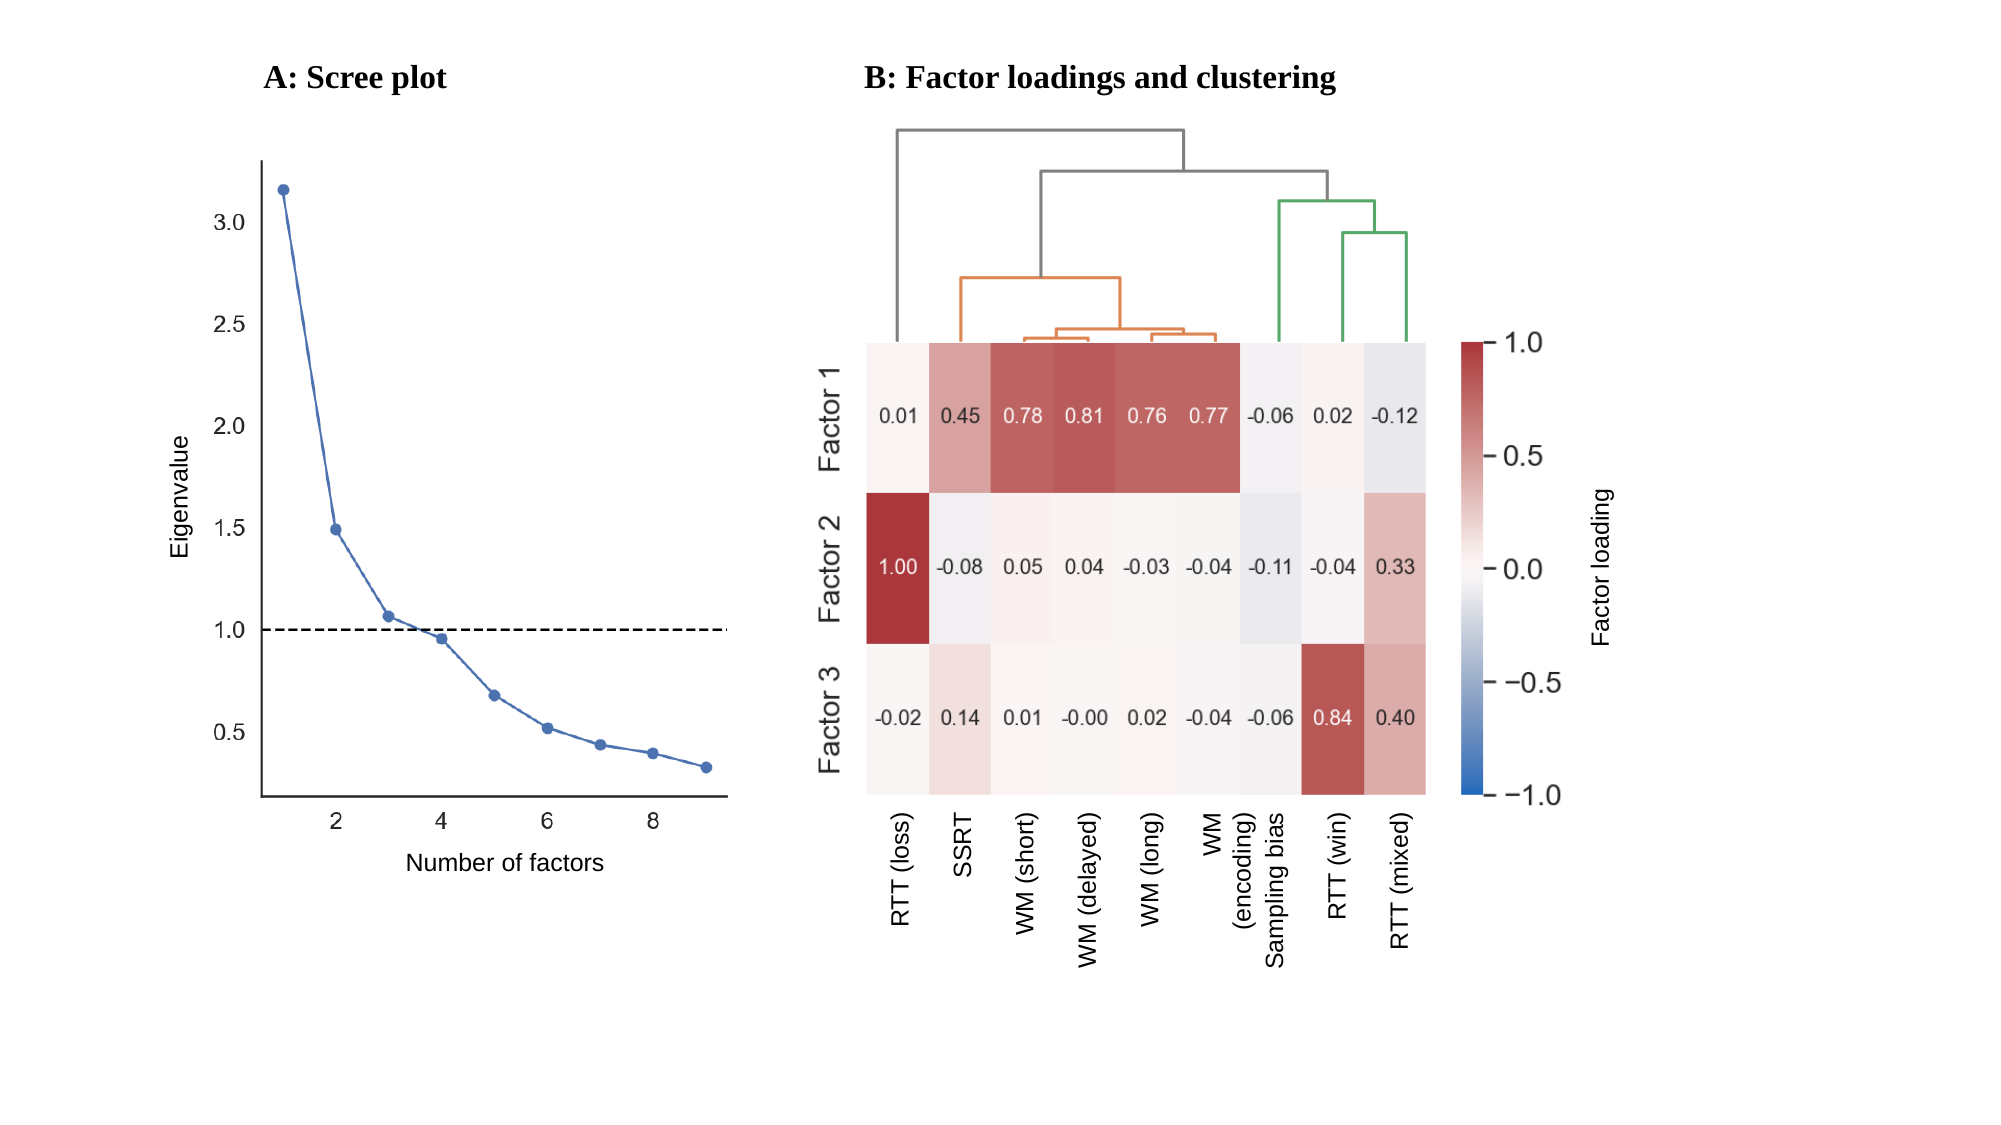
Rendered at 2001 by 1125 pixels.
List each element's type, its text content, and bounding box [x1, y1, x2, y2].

picture [200, 149, 738, 845]
text_box RTT (win) [1313, 808, 1358, 997]
text_box Sampling bias [1263, 808, 1296, 997]
text_box WM (delayed) [1063, 808, 1109, 997]
picture [805, 105, 1577, 808]
text_box RTT (mixed) [1375, 808, 1421, 997]
text_box Number of factors [378, 845, 620, 884]
text_box B: Factor loadings and clustering [849, 48, 1357, 103]
text_box Factor loading [1577, 473, 1622, 715]
text_box WM (long) [1125, 808, 1171, 997]
text_box Eigenvalue [155, 376, 200, 618]
text_box RTT (loss) [876, 808, 921, 971]
text_box WM (short) [1001, 808, 1046, 971]
text_box A: Scree plot [248, 48, 594, 103]
text_box WM (encoding) [1188, 808, 1263, 997]
text_box SSRT [938, 808, 984, 971]
